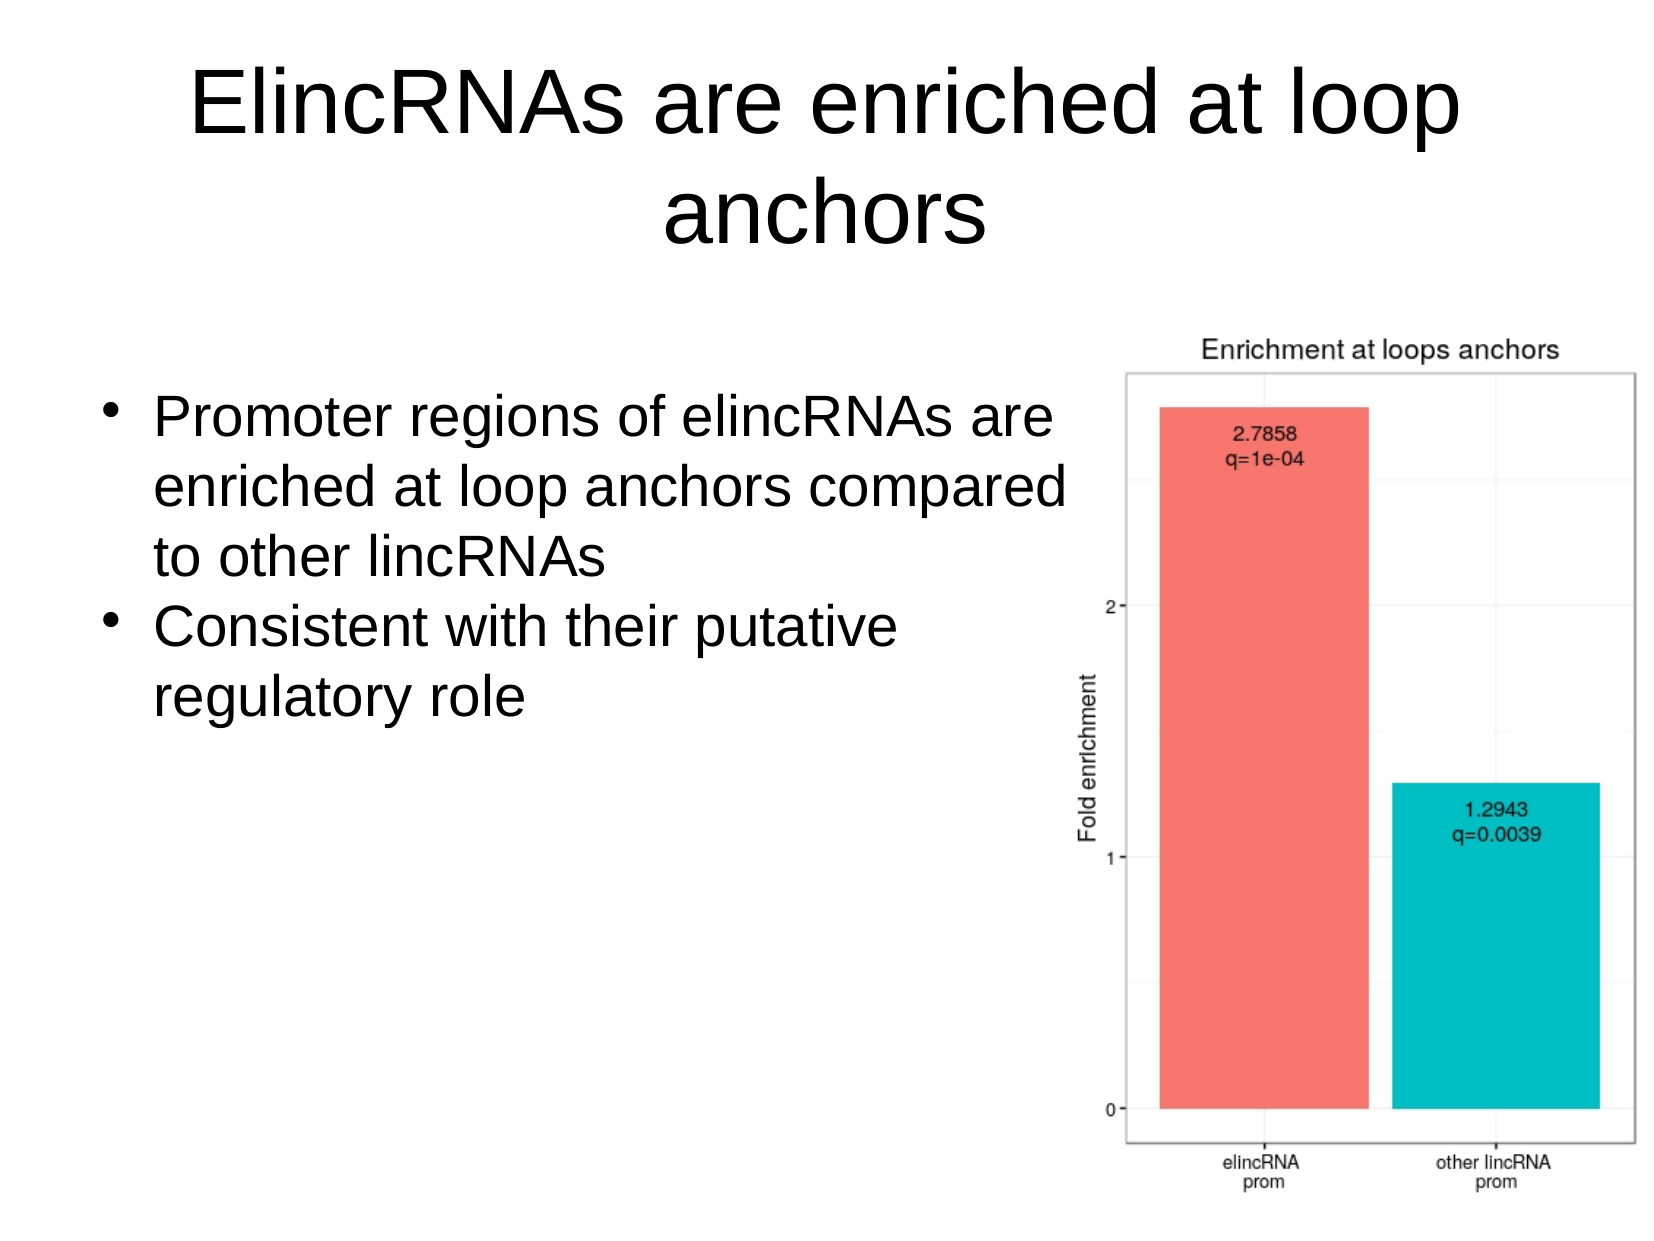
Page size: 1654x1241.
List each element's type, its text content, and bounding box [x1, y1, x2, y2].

text_box Promoter regions of elincRNAs are enriched at loop anchors compared to other lincRNAs Consistent with their putative regulatory role [82, 378, 1057, 1097]
picture [1062, 327, 1647, 1233]
text_box ElincRNAs are enriched at loop anchors [82, 49, 1570, 256]
